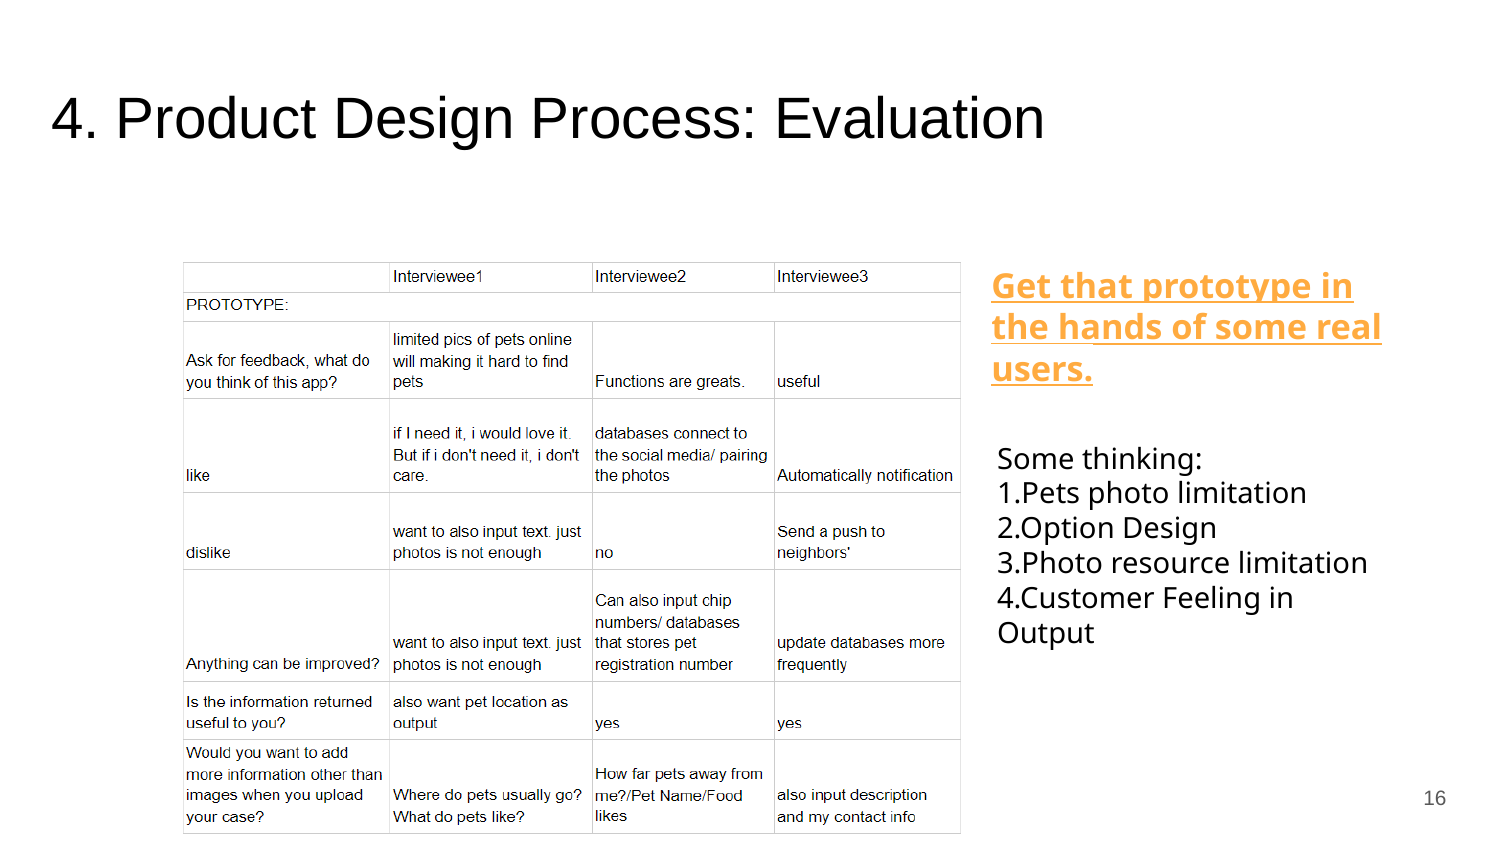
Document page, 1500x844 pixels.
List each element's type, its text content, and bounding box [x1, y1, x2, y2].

picture [161, 239, 983, 839]
slide_number ‹#› [1389, 764, 1480, 830]
text_box Get that prototype in the hands of some real users. [988, 249, 1424, 403]
text_box Some thinking: 1.Pets photo limitation 2.Option Design 3.Photo resource limitation 4.Customer Feeling in Output [988, 424, 1404, 665]
title 4. Product Design Process: Evaluation [51, 72, 1449, 167]
